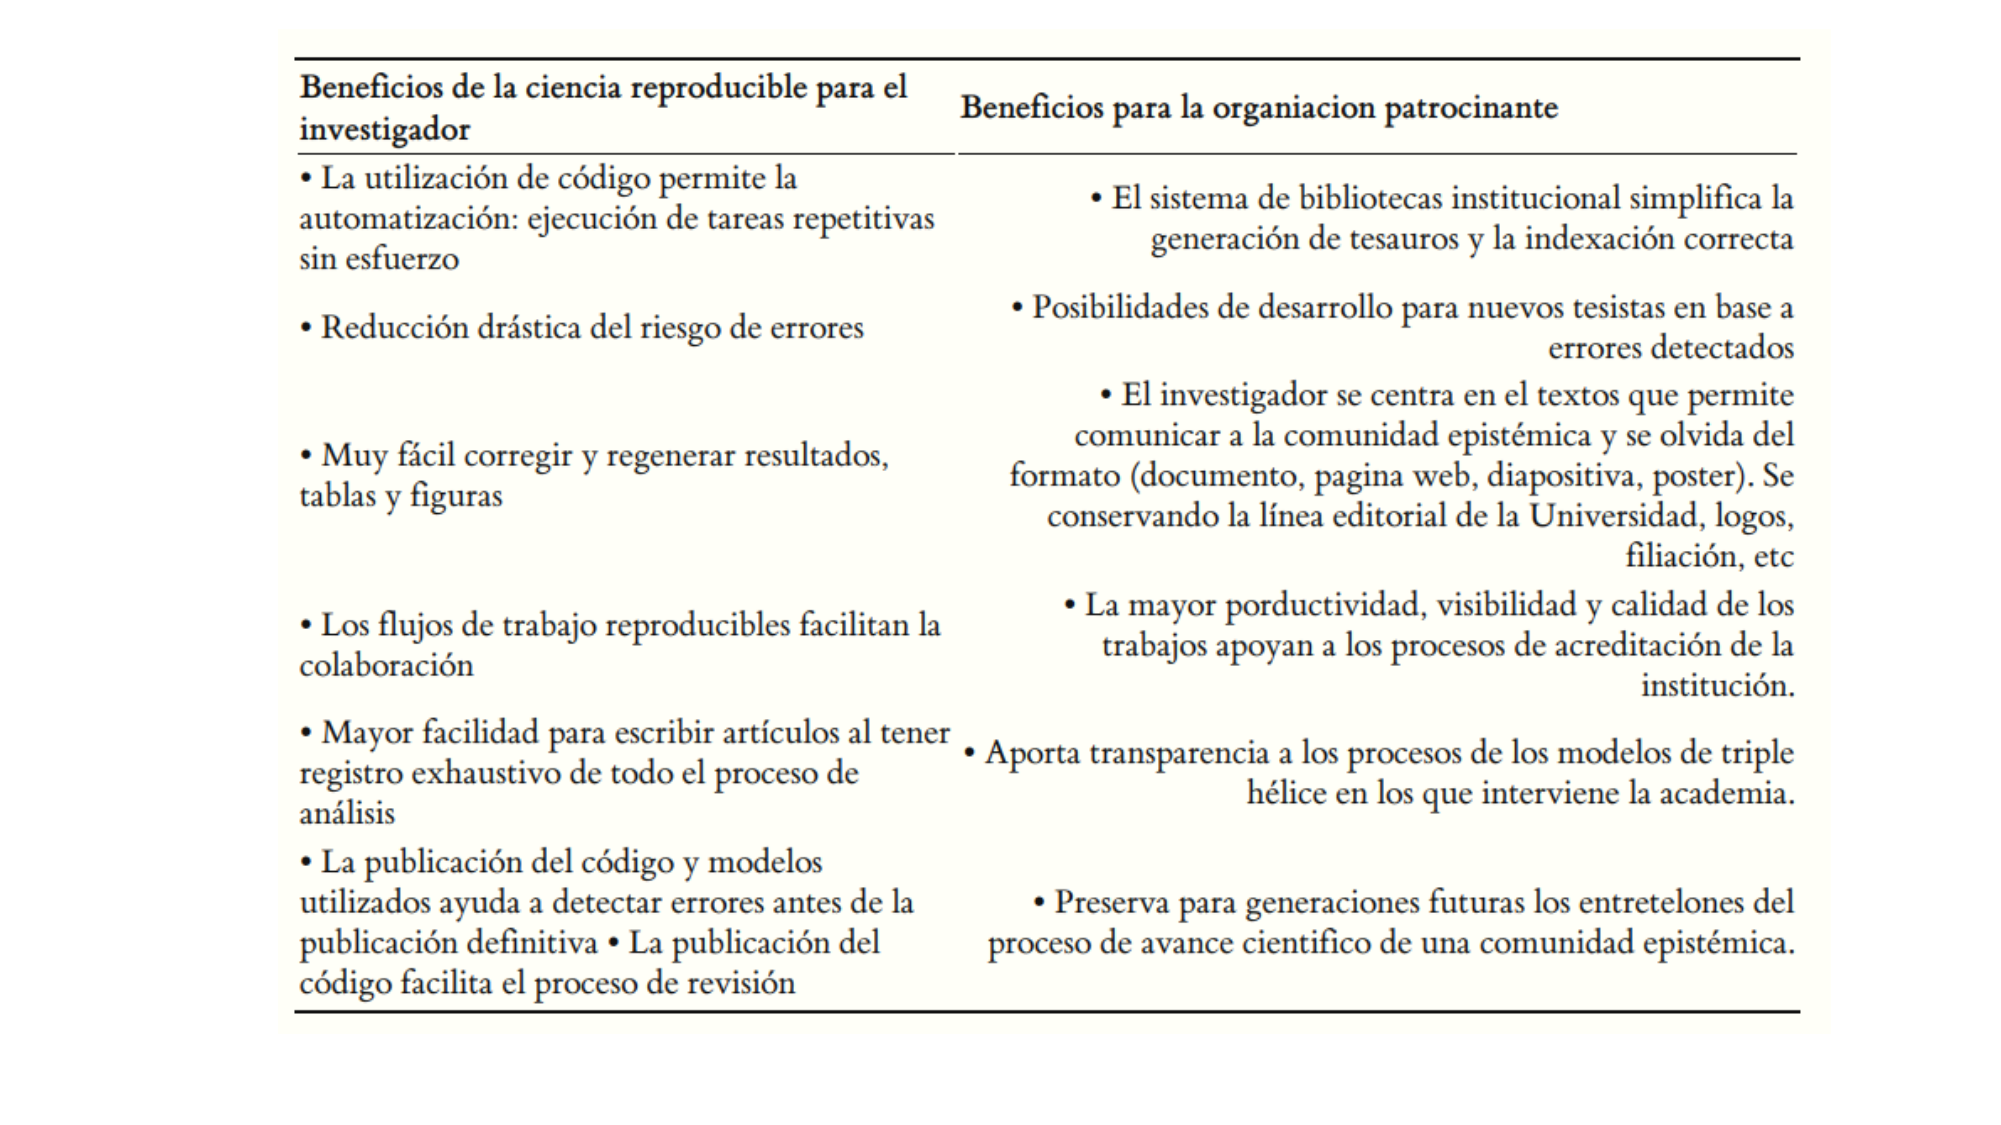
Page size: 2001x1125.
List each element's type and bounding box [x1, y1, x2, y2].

picture [278, 29, 1831, 1034]
